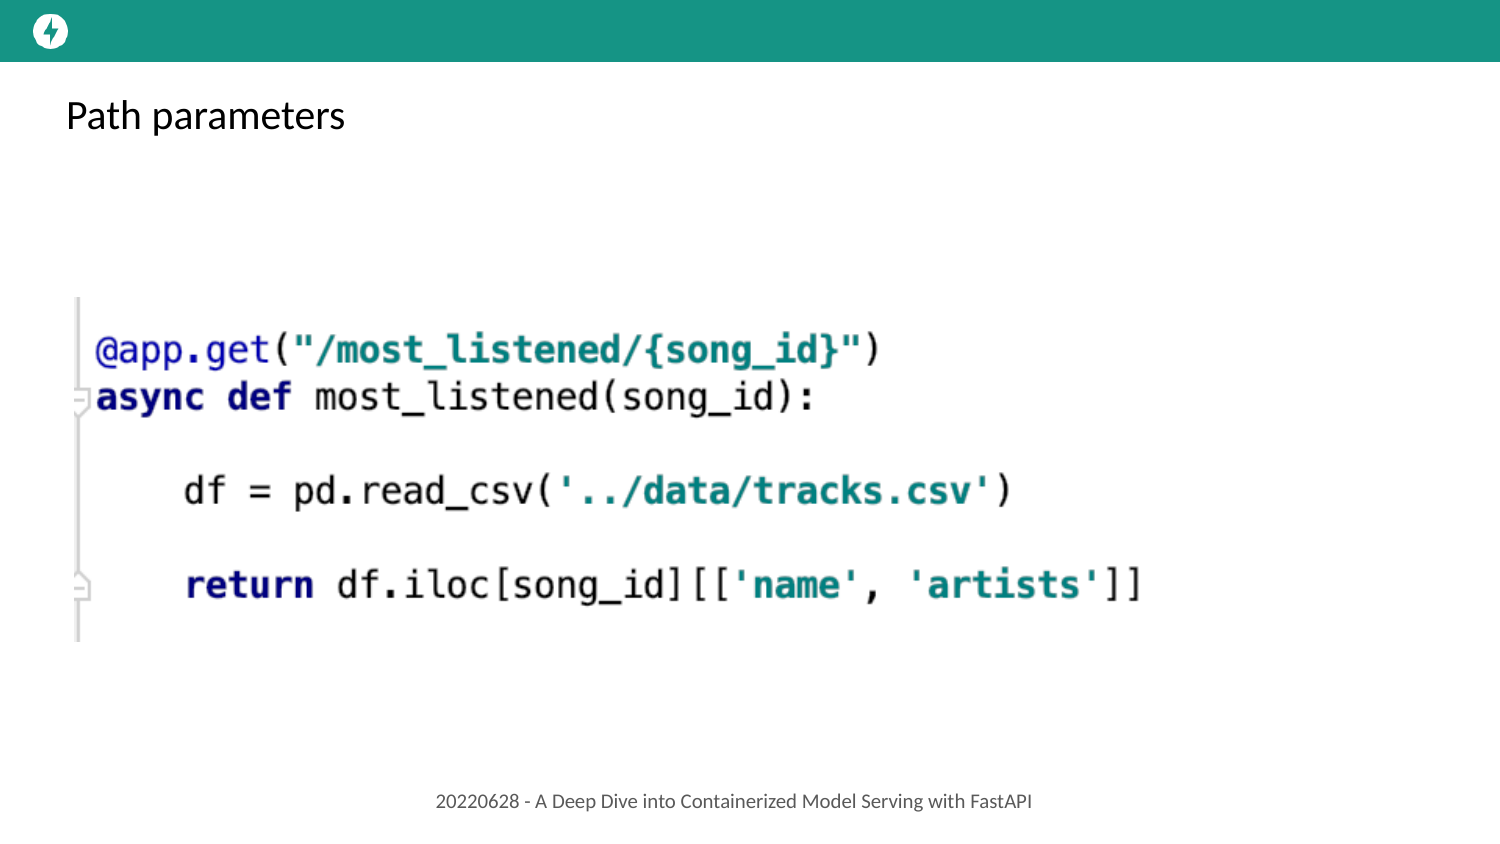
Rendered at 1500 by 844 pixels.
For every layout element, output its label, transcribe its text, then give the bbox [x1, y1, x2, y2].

text_box 20220628 - A Deep Dive into Containerized Model Serving with FastAPI [420, 780, 1048, 821]
title Path parameters [51, 72, 1449, 220]
picture [73, 297, 1234, 642]
picture [0, 0, 1500, 62]
